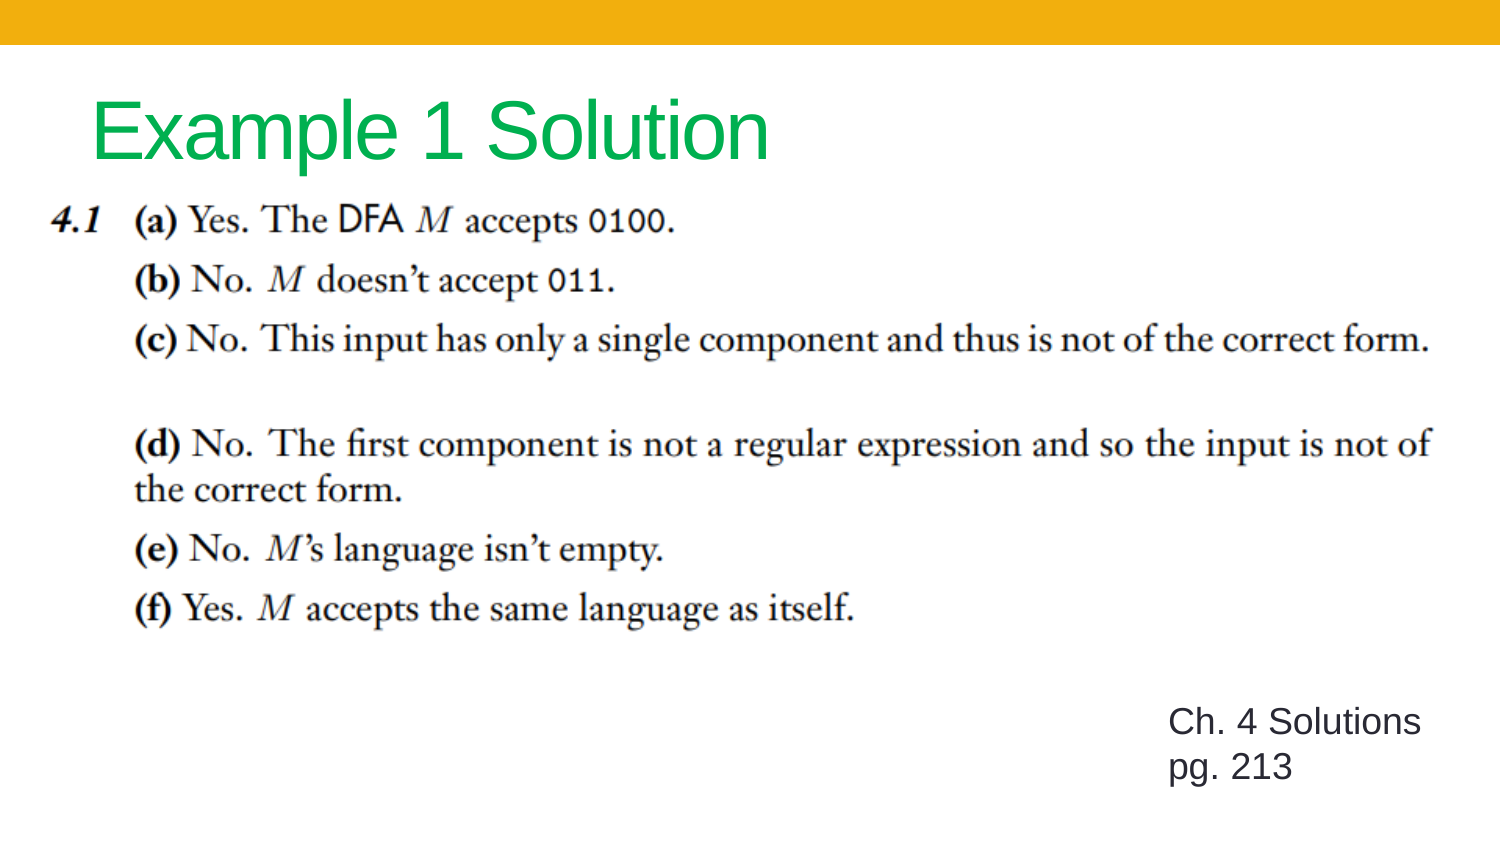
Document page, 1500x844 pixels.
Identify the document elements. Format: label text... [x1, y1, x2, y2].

picture [33, 187, 1467, 659]
title Example 1 Solution [75, 65, 1425, 184]
text_box Ch. 4 Solutions pg. 213 [1153, 689, 1467, 795]
